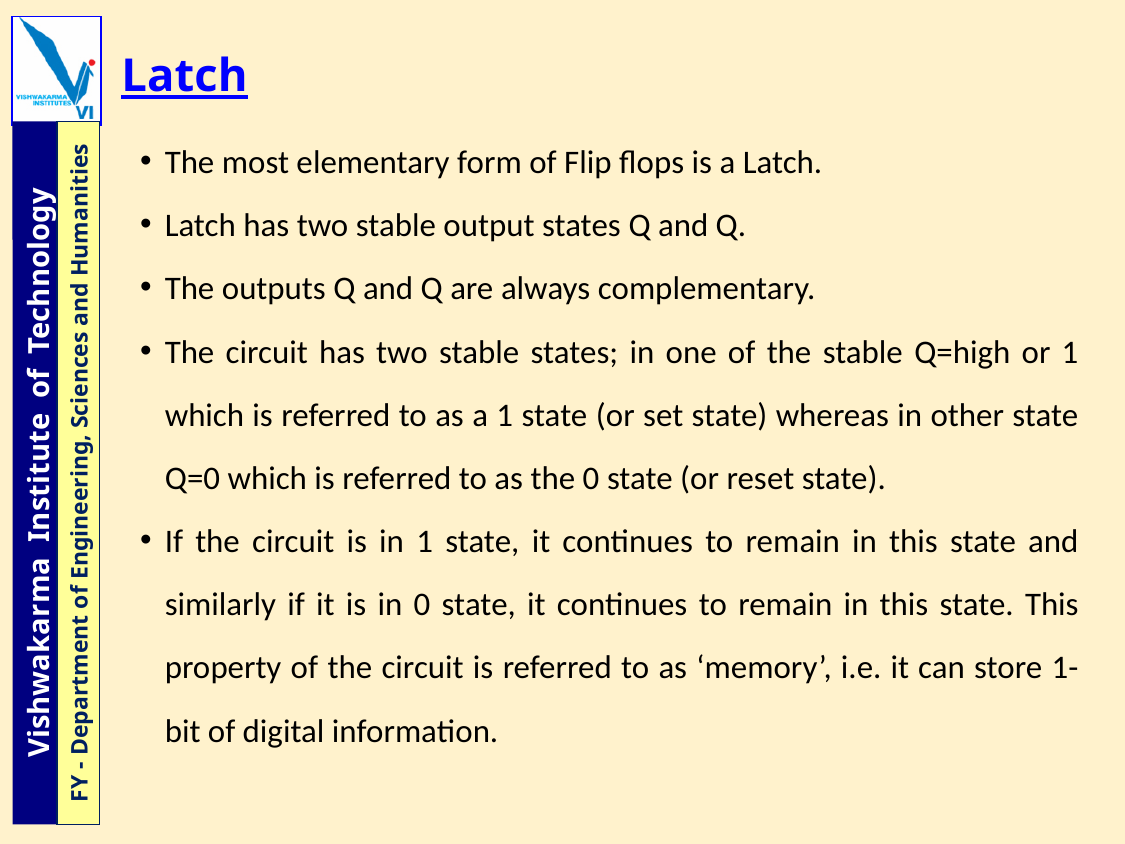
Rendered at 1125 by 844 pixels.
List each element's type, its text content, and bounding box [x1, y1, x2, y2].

list The most elementary form of Flip flops is a Latch. Latch has two stable output states Q and Q. The outputs Q and Q are always complementary. The circuit has two stable states; in one of the stable Q=high or 1 which is referred to as a 1 state (or set state) whereas in other state Q=0 which is referred to as the 0 state (or reset state). If the circuit is in 1 state, it continues to remain in this state and similarly if it is in 0 state, it continues to remain in this state. This property of the circuit is referred to as ‘memory’, i.e. it can store 1-bit of digital information. [125, 109, 1096, 799]
title Latch [106, 44, 1077, 110]
